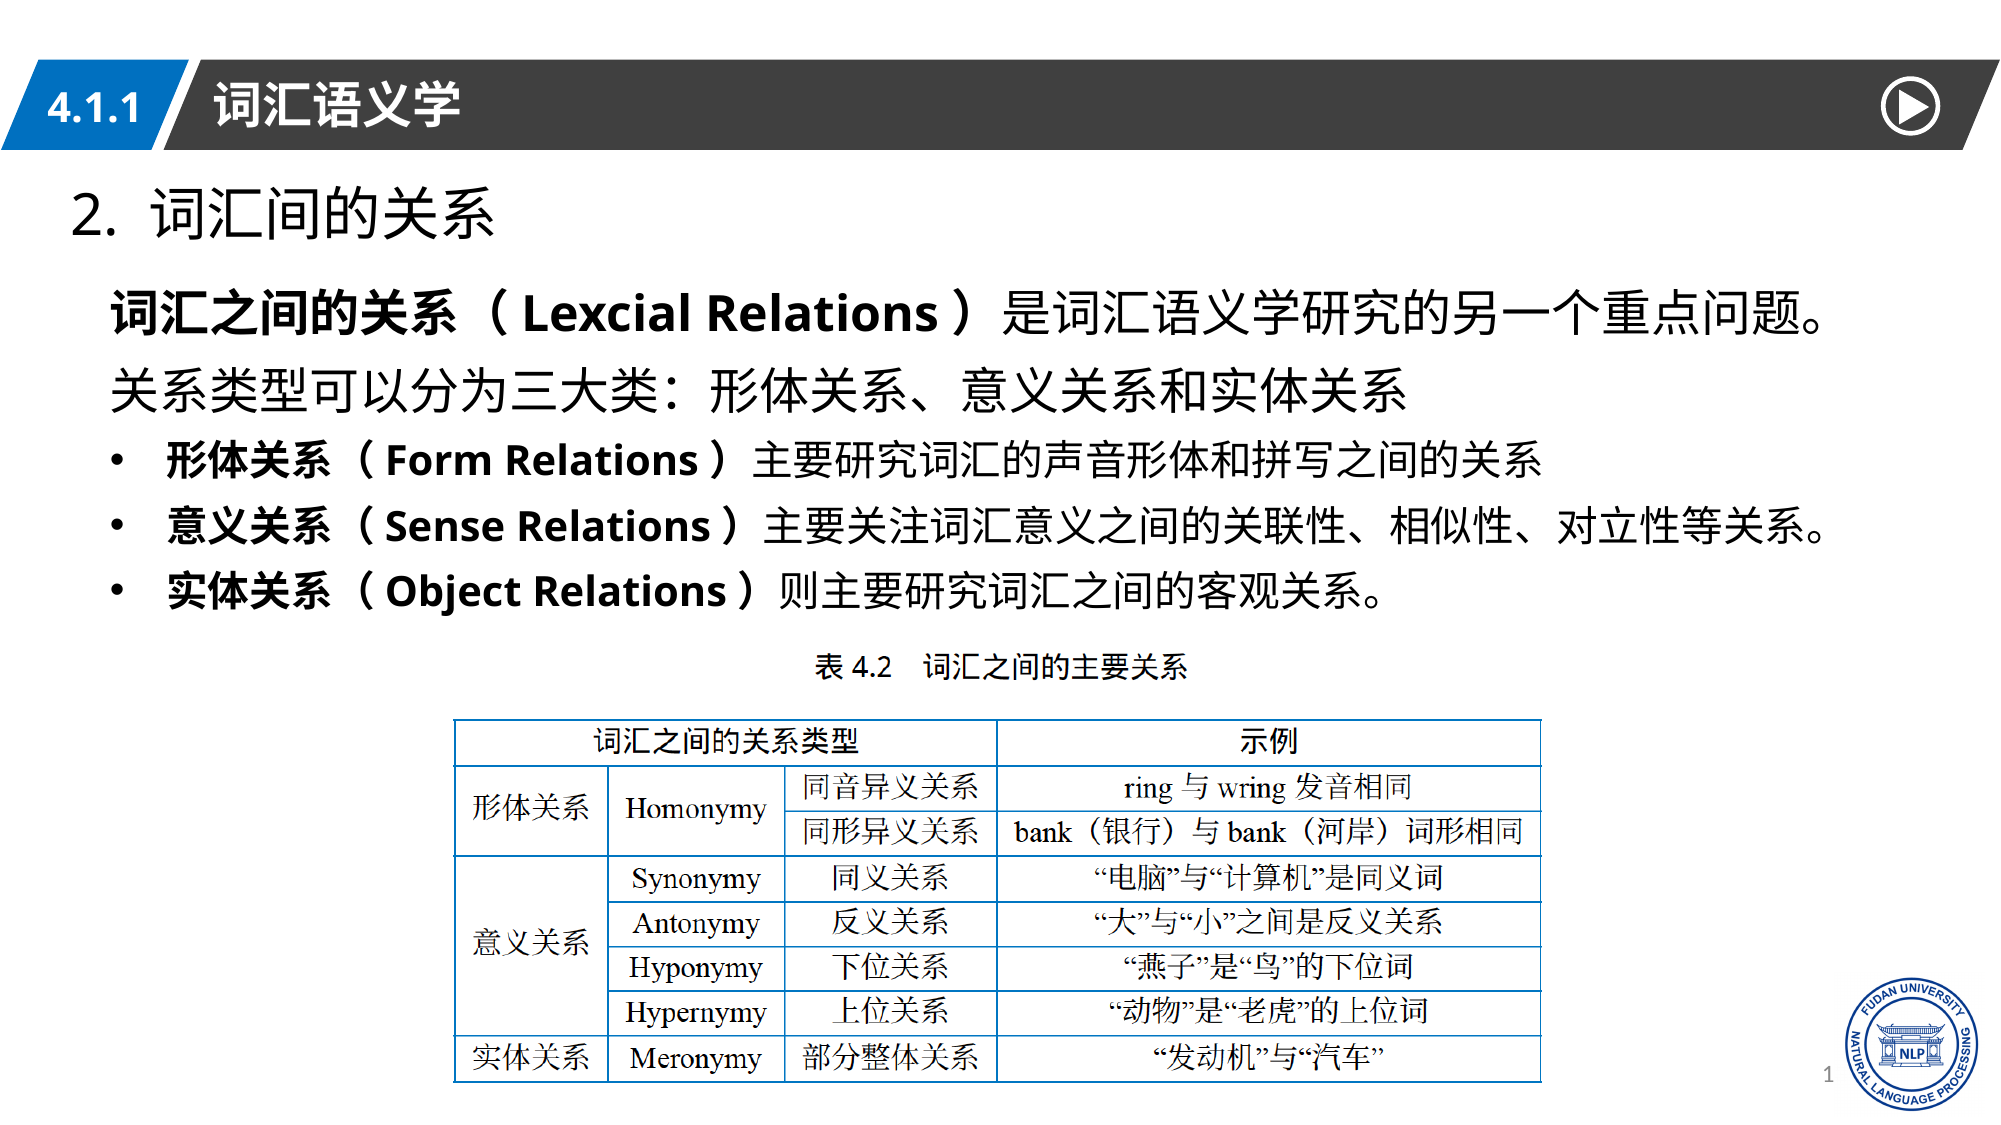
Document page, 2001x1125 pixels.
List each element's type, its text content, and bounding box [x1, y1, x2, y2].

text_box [1883, 78, 1939, 134]
picture [431, 632, 1569, 1106]
text_box 2. 词汇间的关系 [55, 169, 1056, 255]
text_box [32, 59, 189, 120]
text_box 词汇语义学 [198, 66, 478, 142]
text_box 词汇之间的关系（Lexcial Relations）是词汇语义学研究的另一个重点问题。关系类型可以分为三大类：形体关系、意义关系和实体关系 形体关系（Form Relations）主要研究词汇的声音形体和拼写之间的关系 意义关系（Sense Relations）主要关注词汇意义之间的关联性、相似性、对立性等关系。 实体关系（Object Relations）则主要研究词汇之间的客观关系。 [94, 255, 1884, 622]
text_box 4.1.1 [26, 73, 164, 138]
slide_number 13 [1573, 1042, 1863, 1103]
text_box [163, 59, 2000, 150]
picture [1834, 972, 1985, 1117]
text_box [1, 89, 157, 150]
